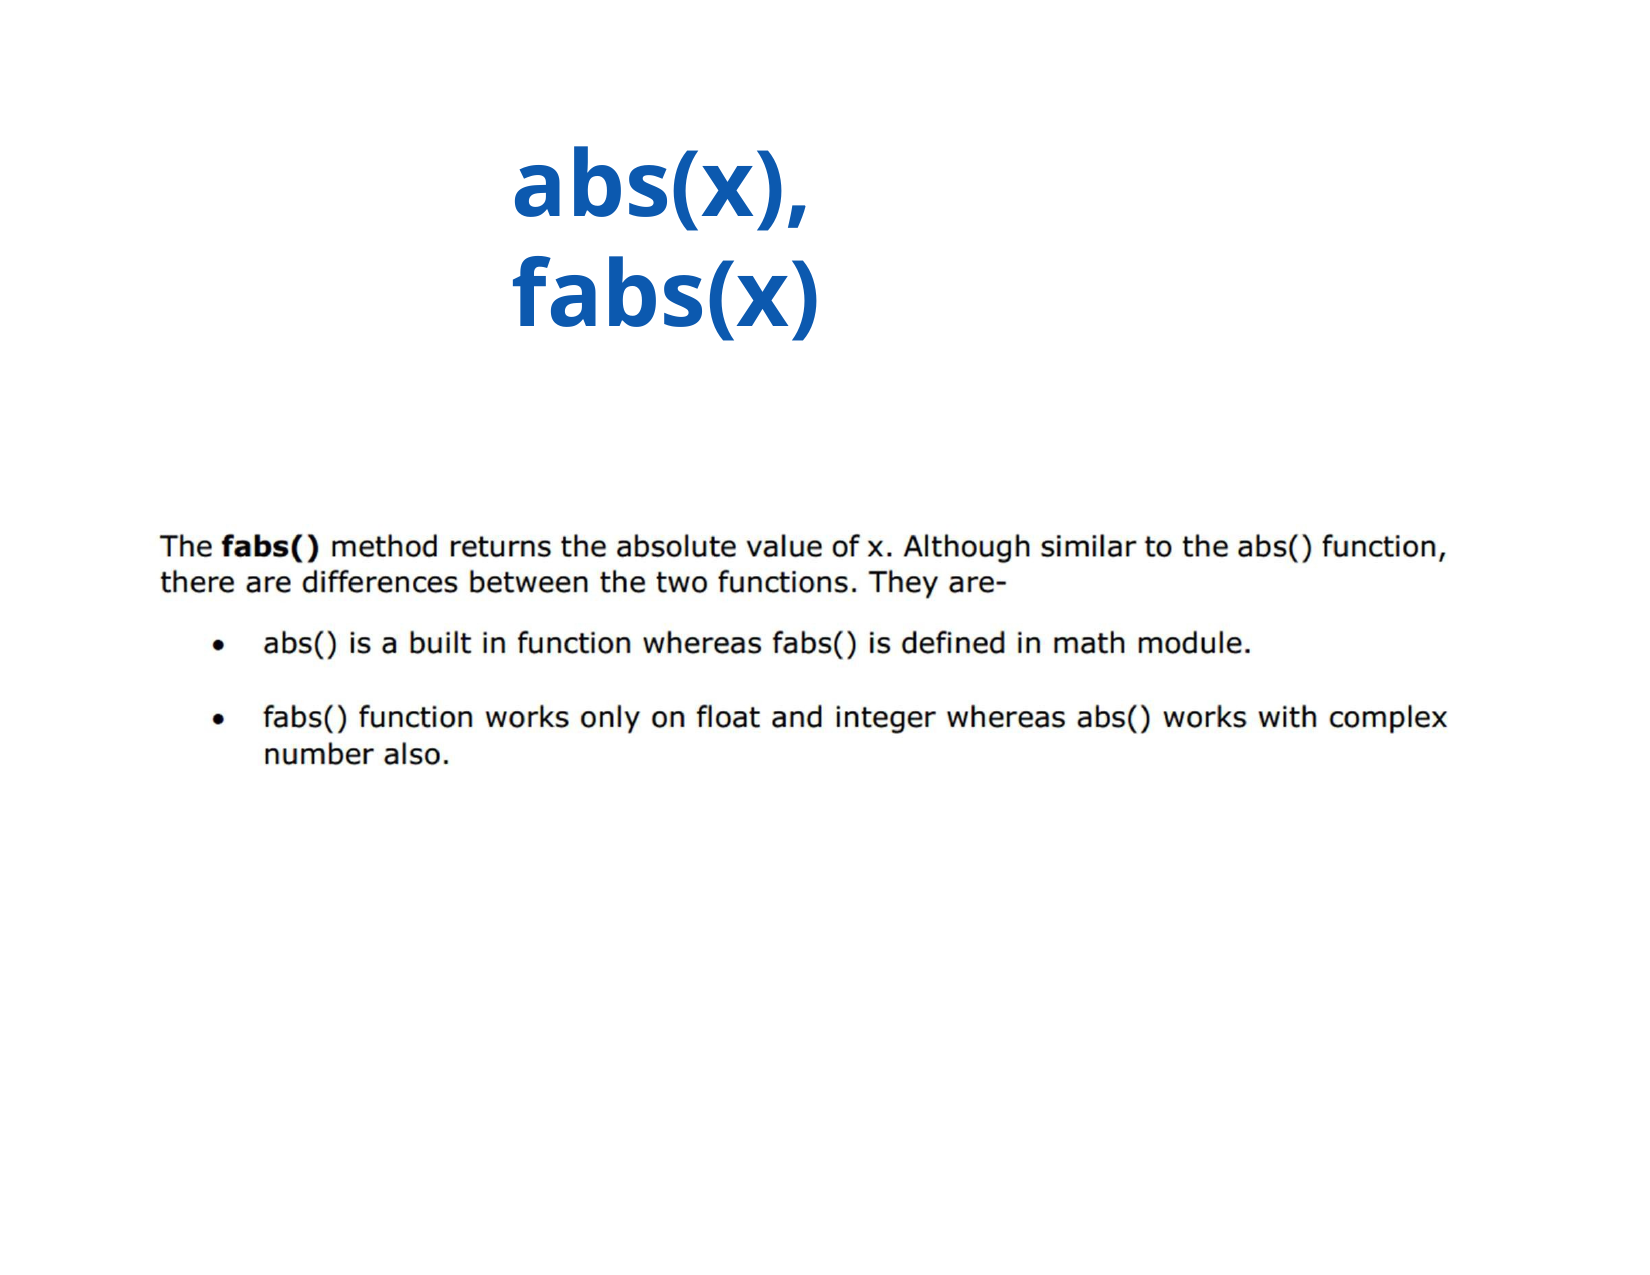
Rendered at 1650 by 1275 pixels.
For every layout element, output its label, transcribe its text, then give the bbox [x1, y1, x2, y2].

text_box [149, 524, 1449, 766]
title abs(x), fabs(x) [509, 122, 1141, 345]
